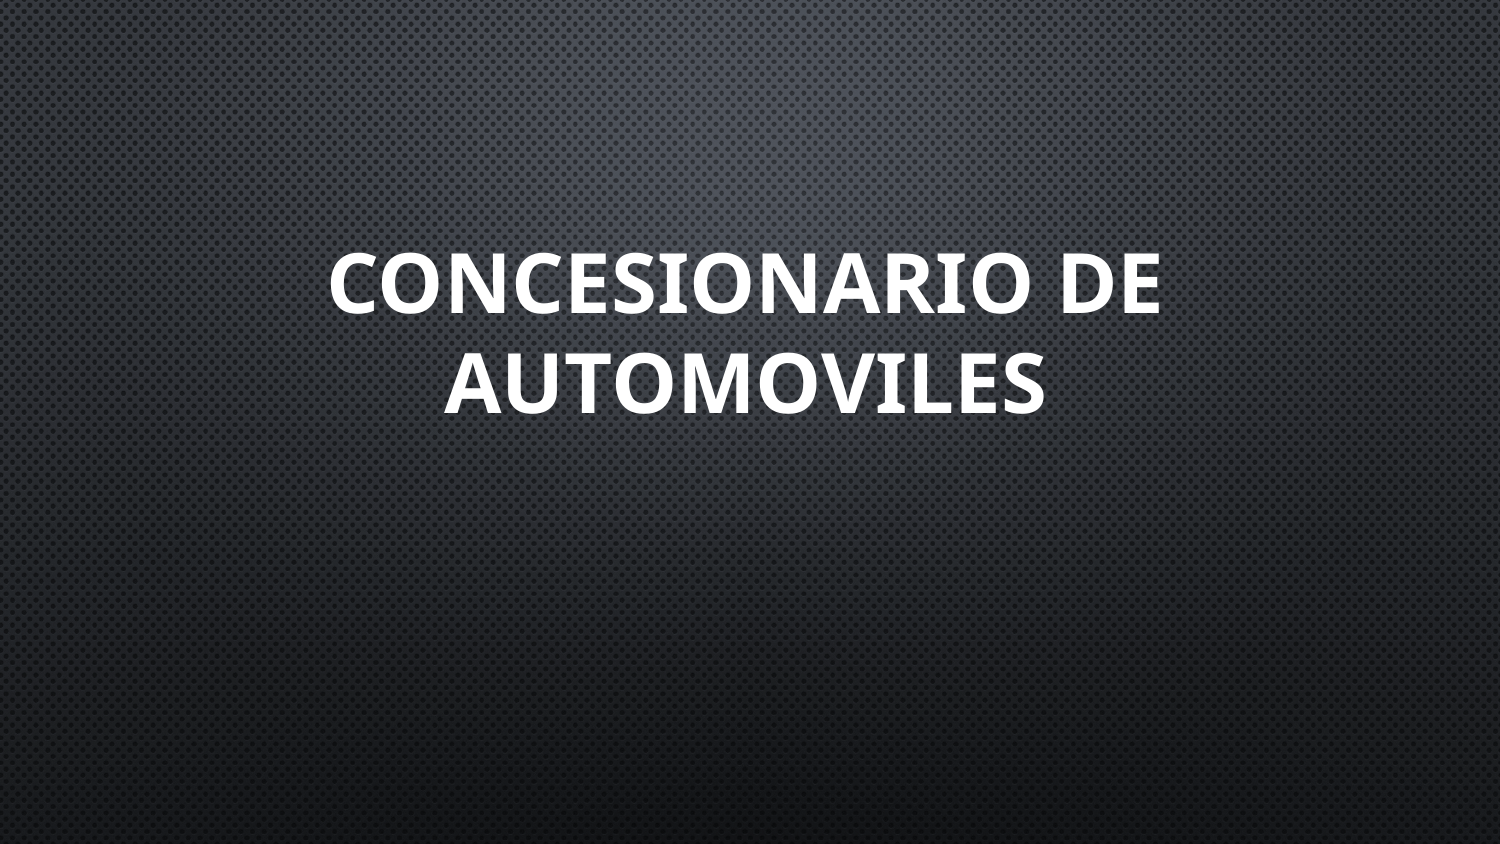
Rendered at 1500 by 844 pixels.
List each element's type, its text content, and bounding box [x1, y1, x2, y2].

text_box CONCESIONARIO DE AUTOMOVILES [123, 209, 1368, 451]
